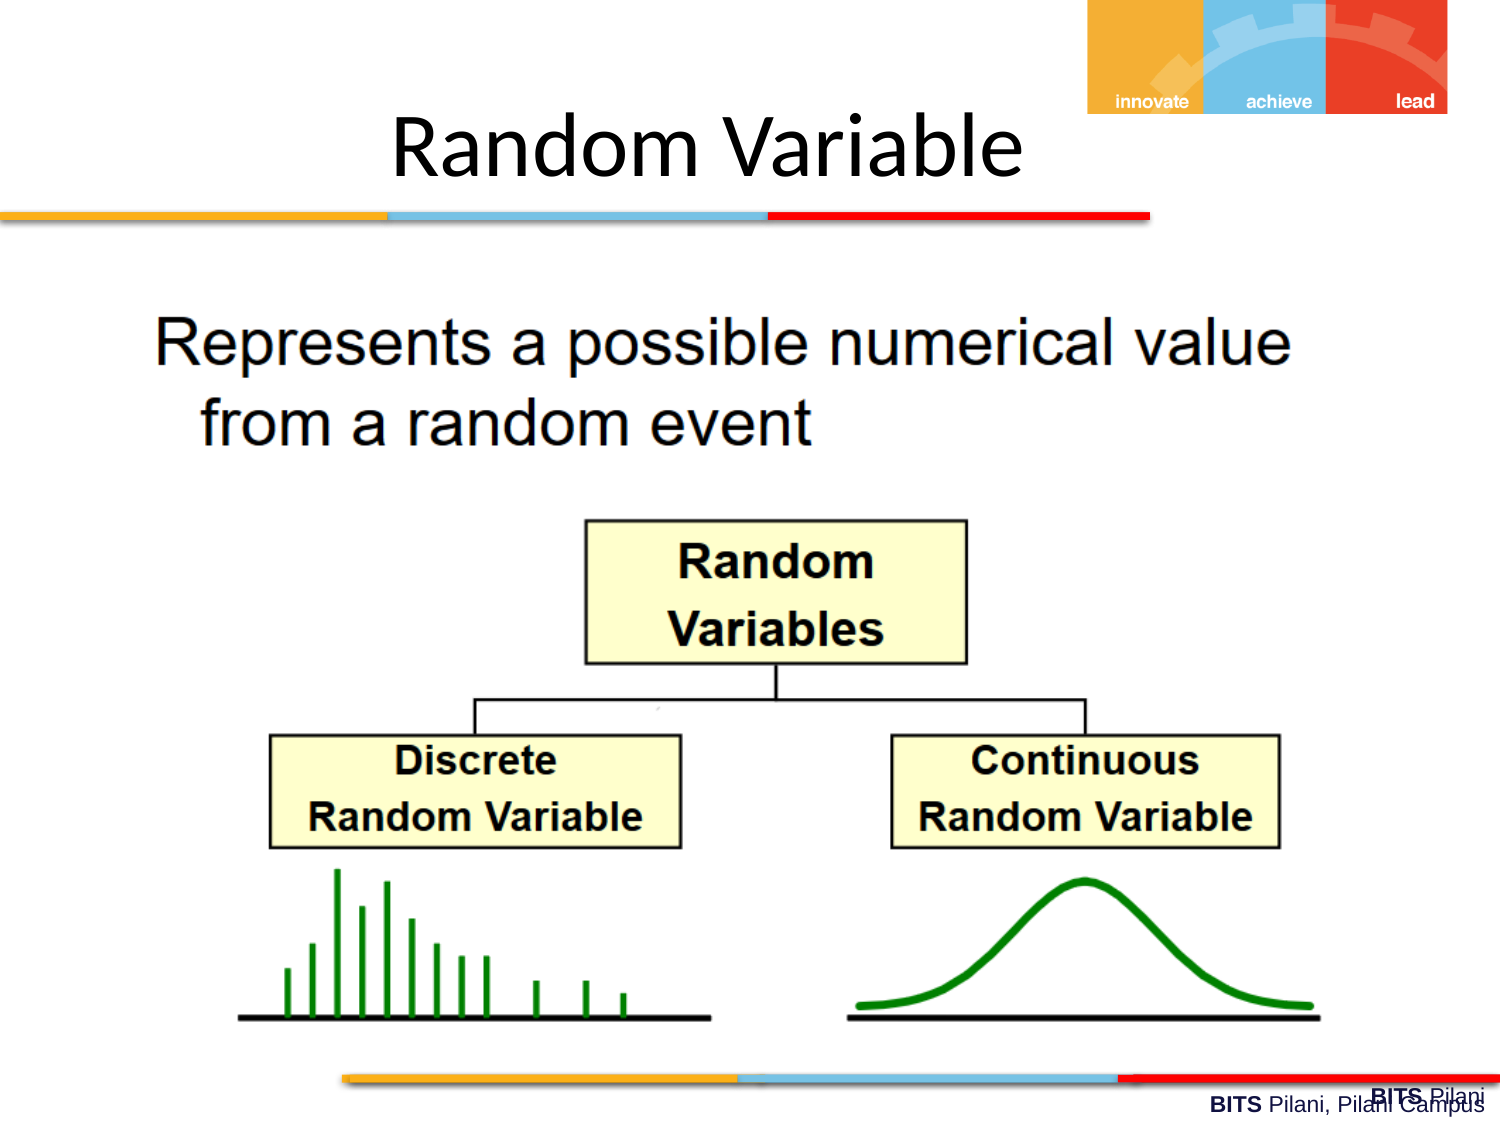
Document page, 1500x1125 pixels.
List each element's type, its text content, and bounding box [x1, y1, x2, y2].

list [0, 262, 1350, 1100]
picture [1087, 0, 1448, 114]
title Random Variable [33, 45, 1384, 234]
picture [108, 248, 1392, 1051]
